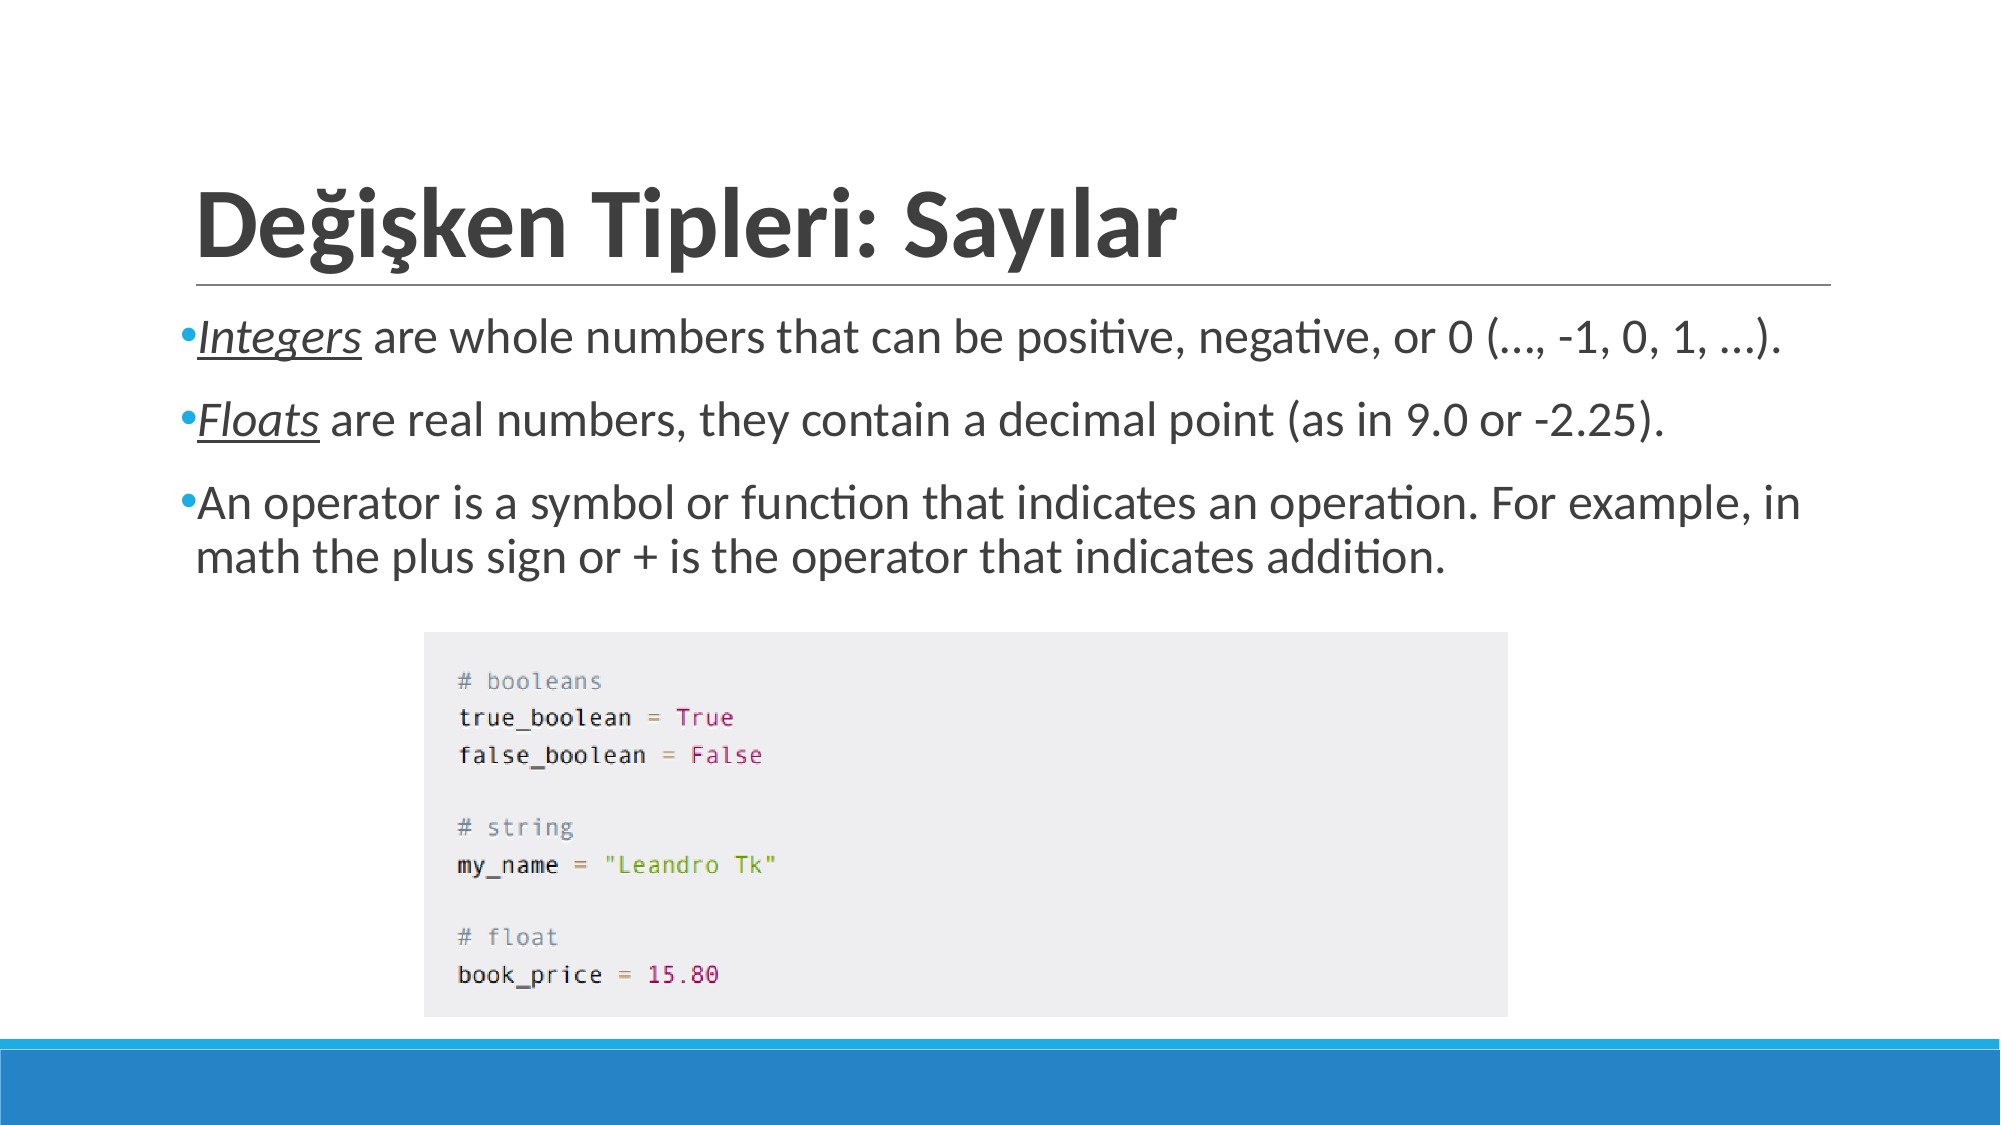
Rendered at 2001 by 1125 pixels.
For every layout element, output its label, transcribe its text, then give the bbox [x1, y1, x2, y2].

title Değişken Tipleri: Sayılar [180, 47, 1830, 285]
picture [424, 632, 1508, 1017]
list Integers are whole numbers that can be positive, negative, or 0 (…, -1, 0, 1, …). Floats are real numbers, they contain a decimal point (as in 9.0 or -2.25). An operator is a symbol or function that indicates an operation. For example, in math the plus sign or + is the operator that indicates addition. [180, 302, 1830, 963]
